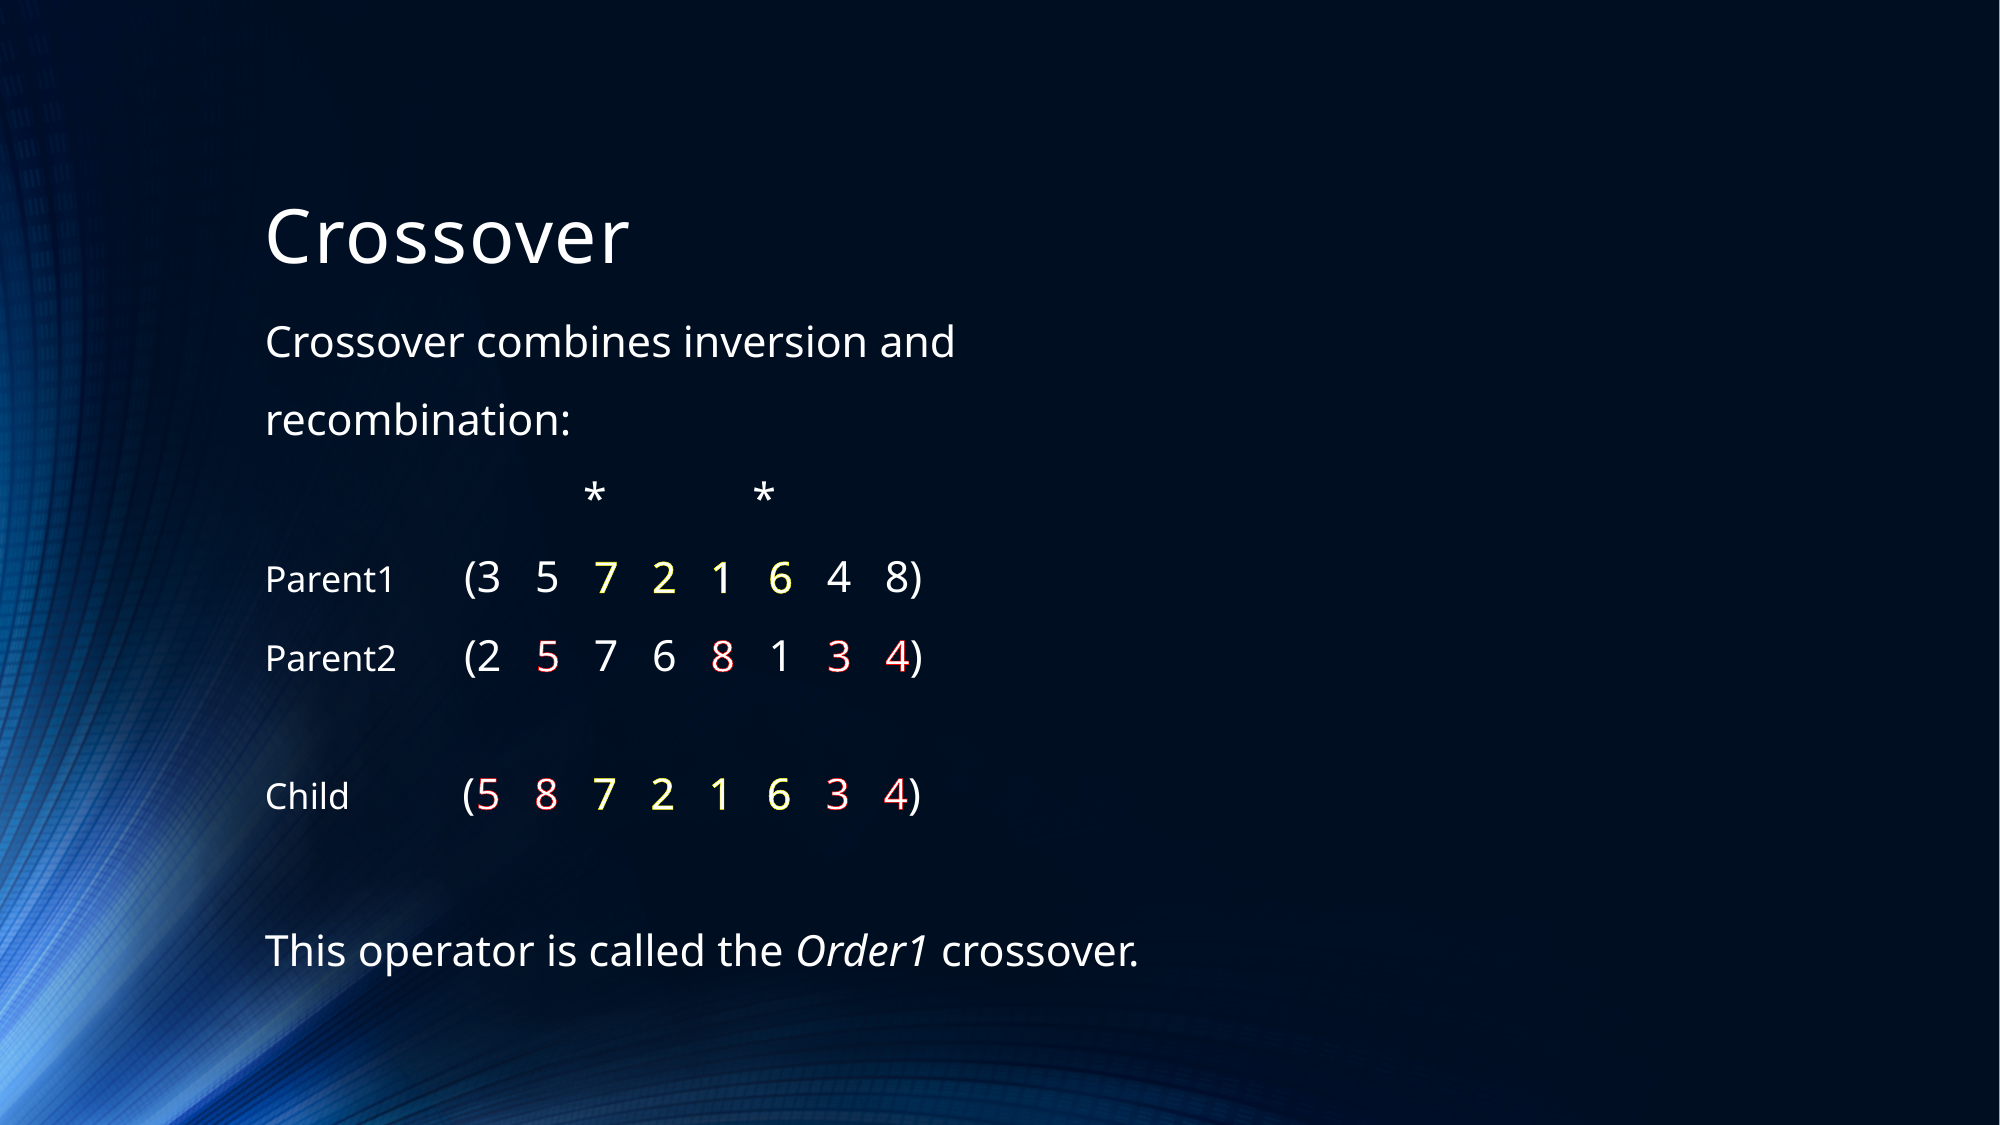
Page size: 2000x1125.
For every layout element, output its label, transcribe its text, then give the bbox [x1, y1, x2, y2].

list Crossover combines inversion and recombination: * * Parent1 (3 5 7 2 1 6 4 8) Parent2 (2 5 7 6 8 1 3 4) Child (5 8 7 2 1 6 3 4) This operator is called the Order1 crossover. [249, 312, 1749, 988]
title Crossover [249, 62, 1750, 288]
picture [0, 0, 2000, 1125]
